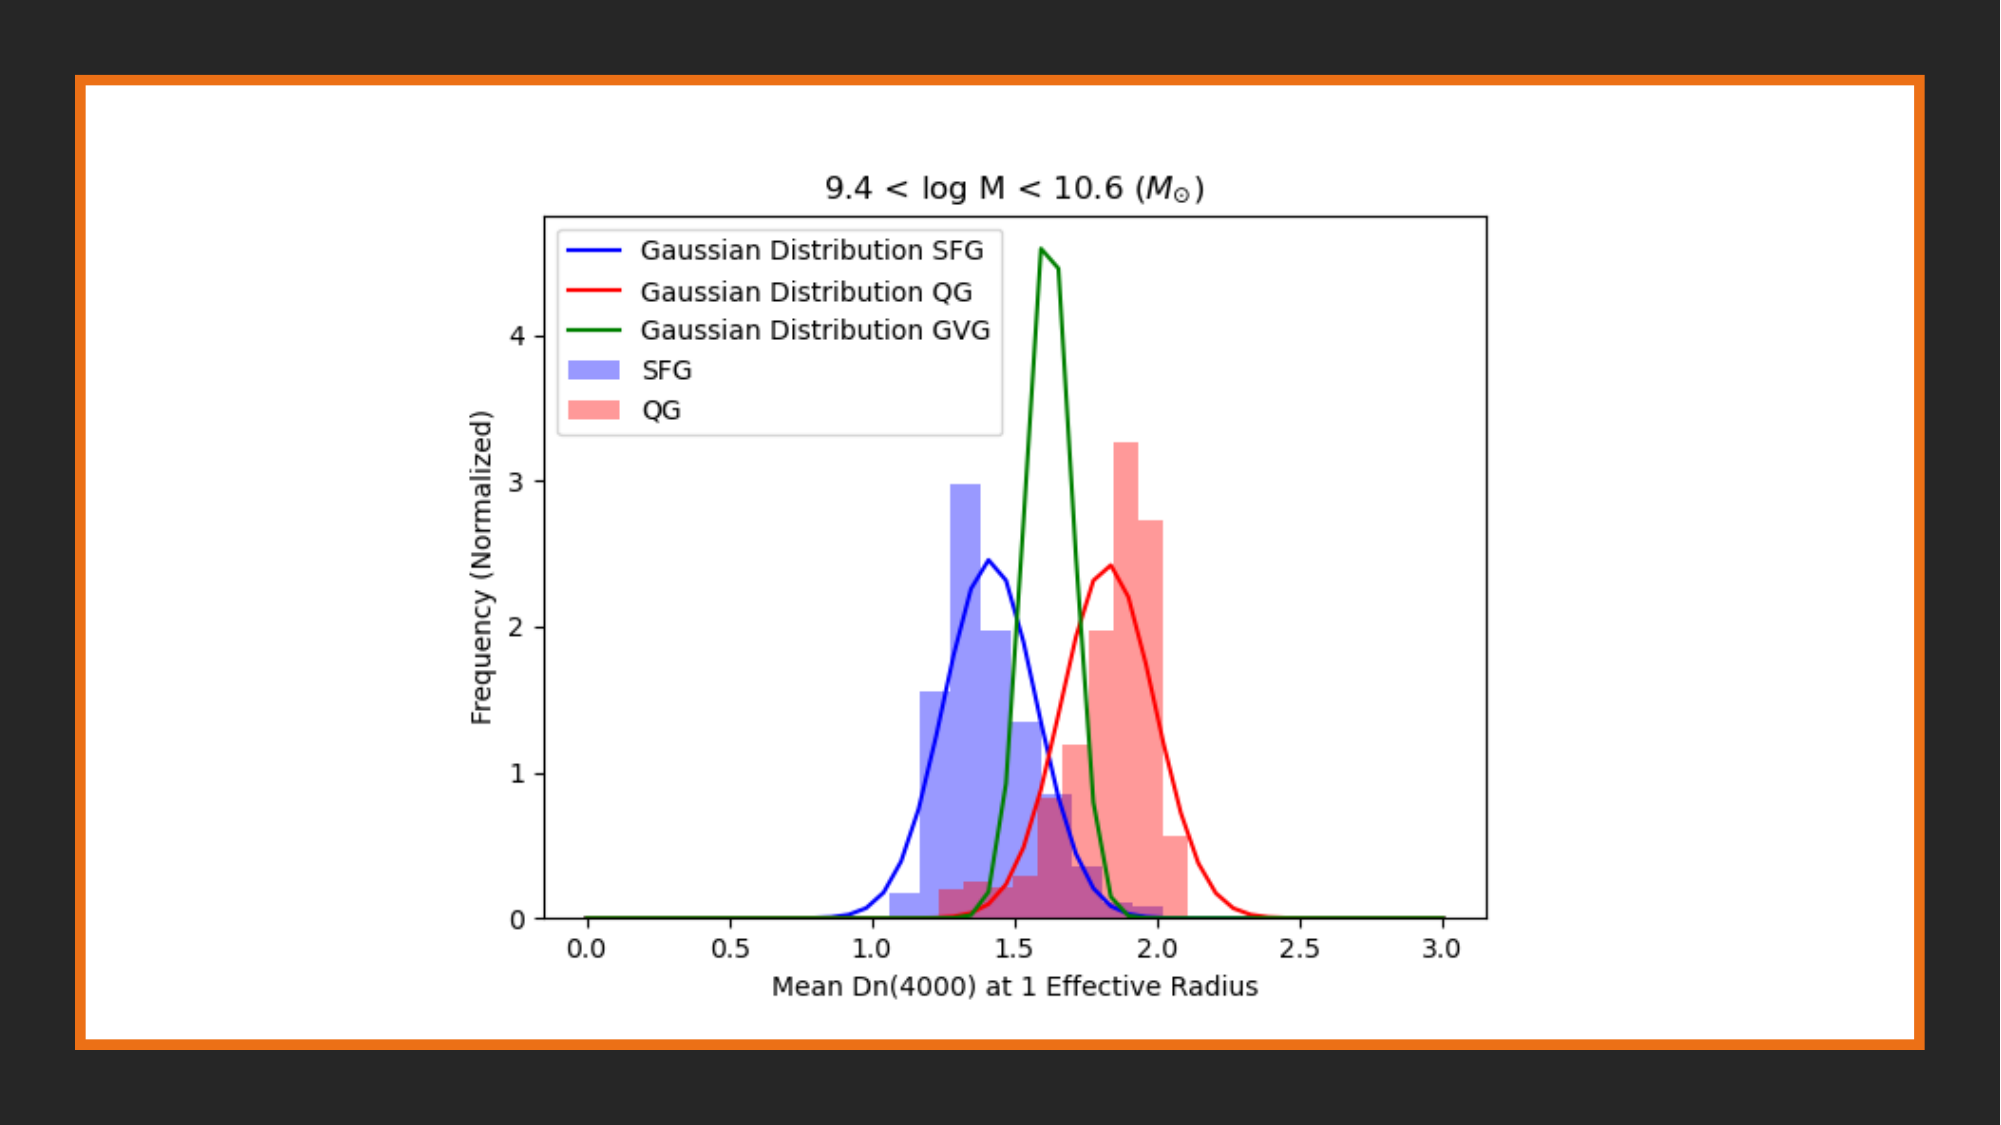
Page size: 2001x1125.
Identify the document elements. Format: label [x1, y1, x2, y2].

text_box [0, 0, 2000, 1125]
text_box [74, 74, 1926, 1051]
picture [391, 106, 1609, 1019]
text_box [84, 84, 1916, 1041]
